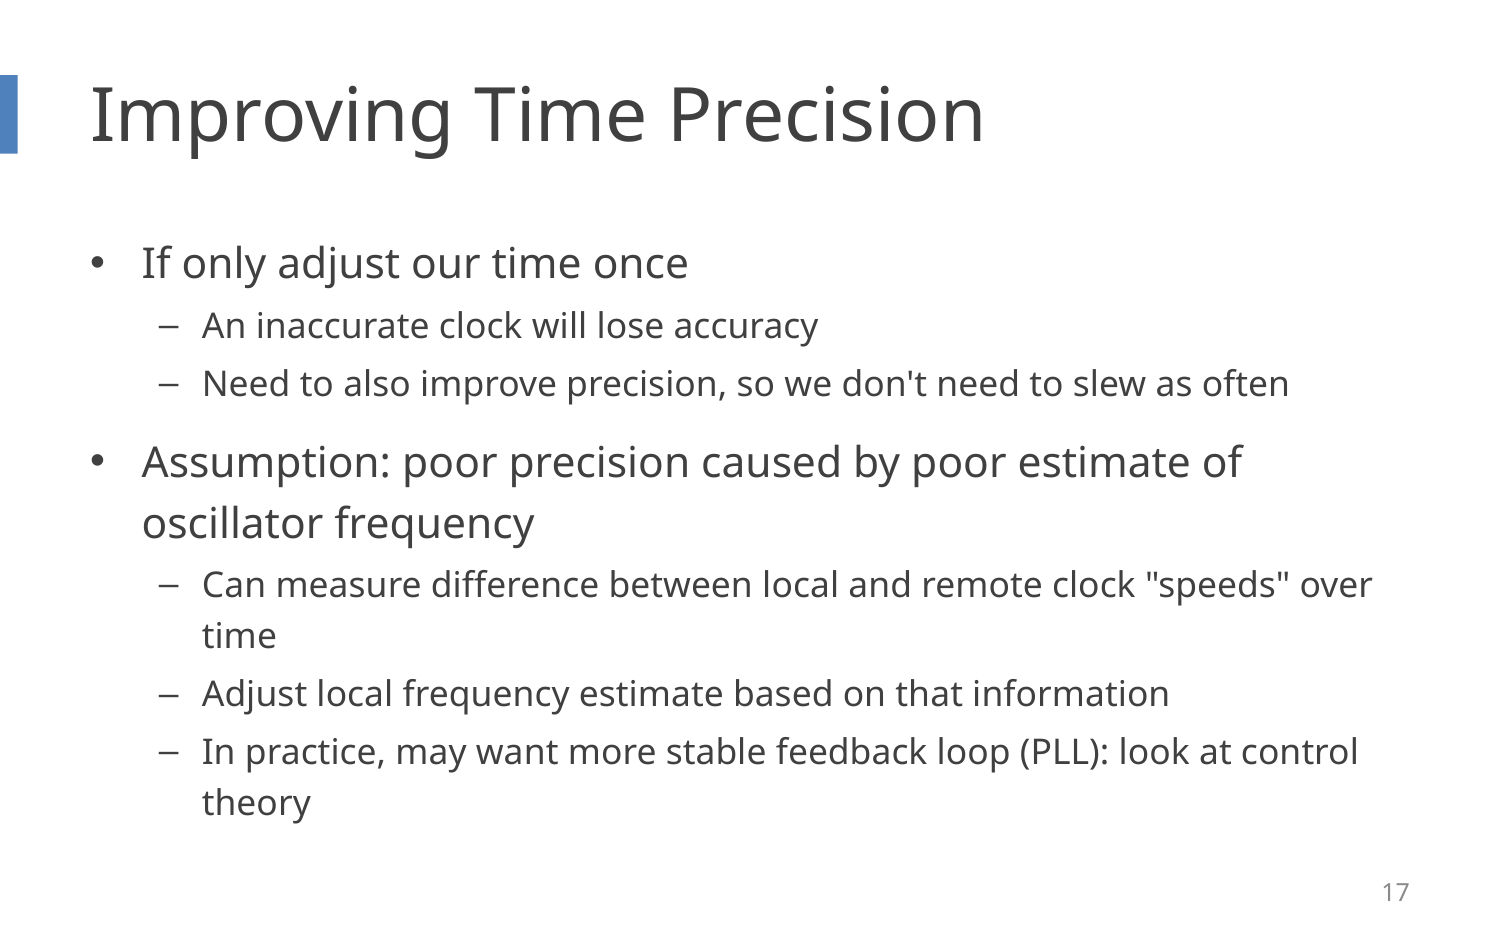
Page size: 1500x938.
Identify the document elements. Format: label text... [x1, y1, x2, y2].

list If only adjust our time once An inaccurate clock will lose accuracy Need to also improve precision, so we don't need to slew as often Assumption: poor precision caused by poor estimate of oscillator frequency Can measure difference between local and remote clock "speeds" over time Adjust local frequency estimate based on that information In practice, may want more stable feedback loop (PLL): look at control theory [75, 218, 1425, 838]
slide_number 17 [1074, 868, 1425, 919]
title Improving Time Precision [75, 37, 1425, 186]
